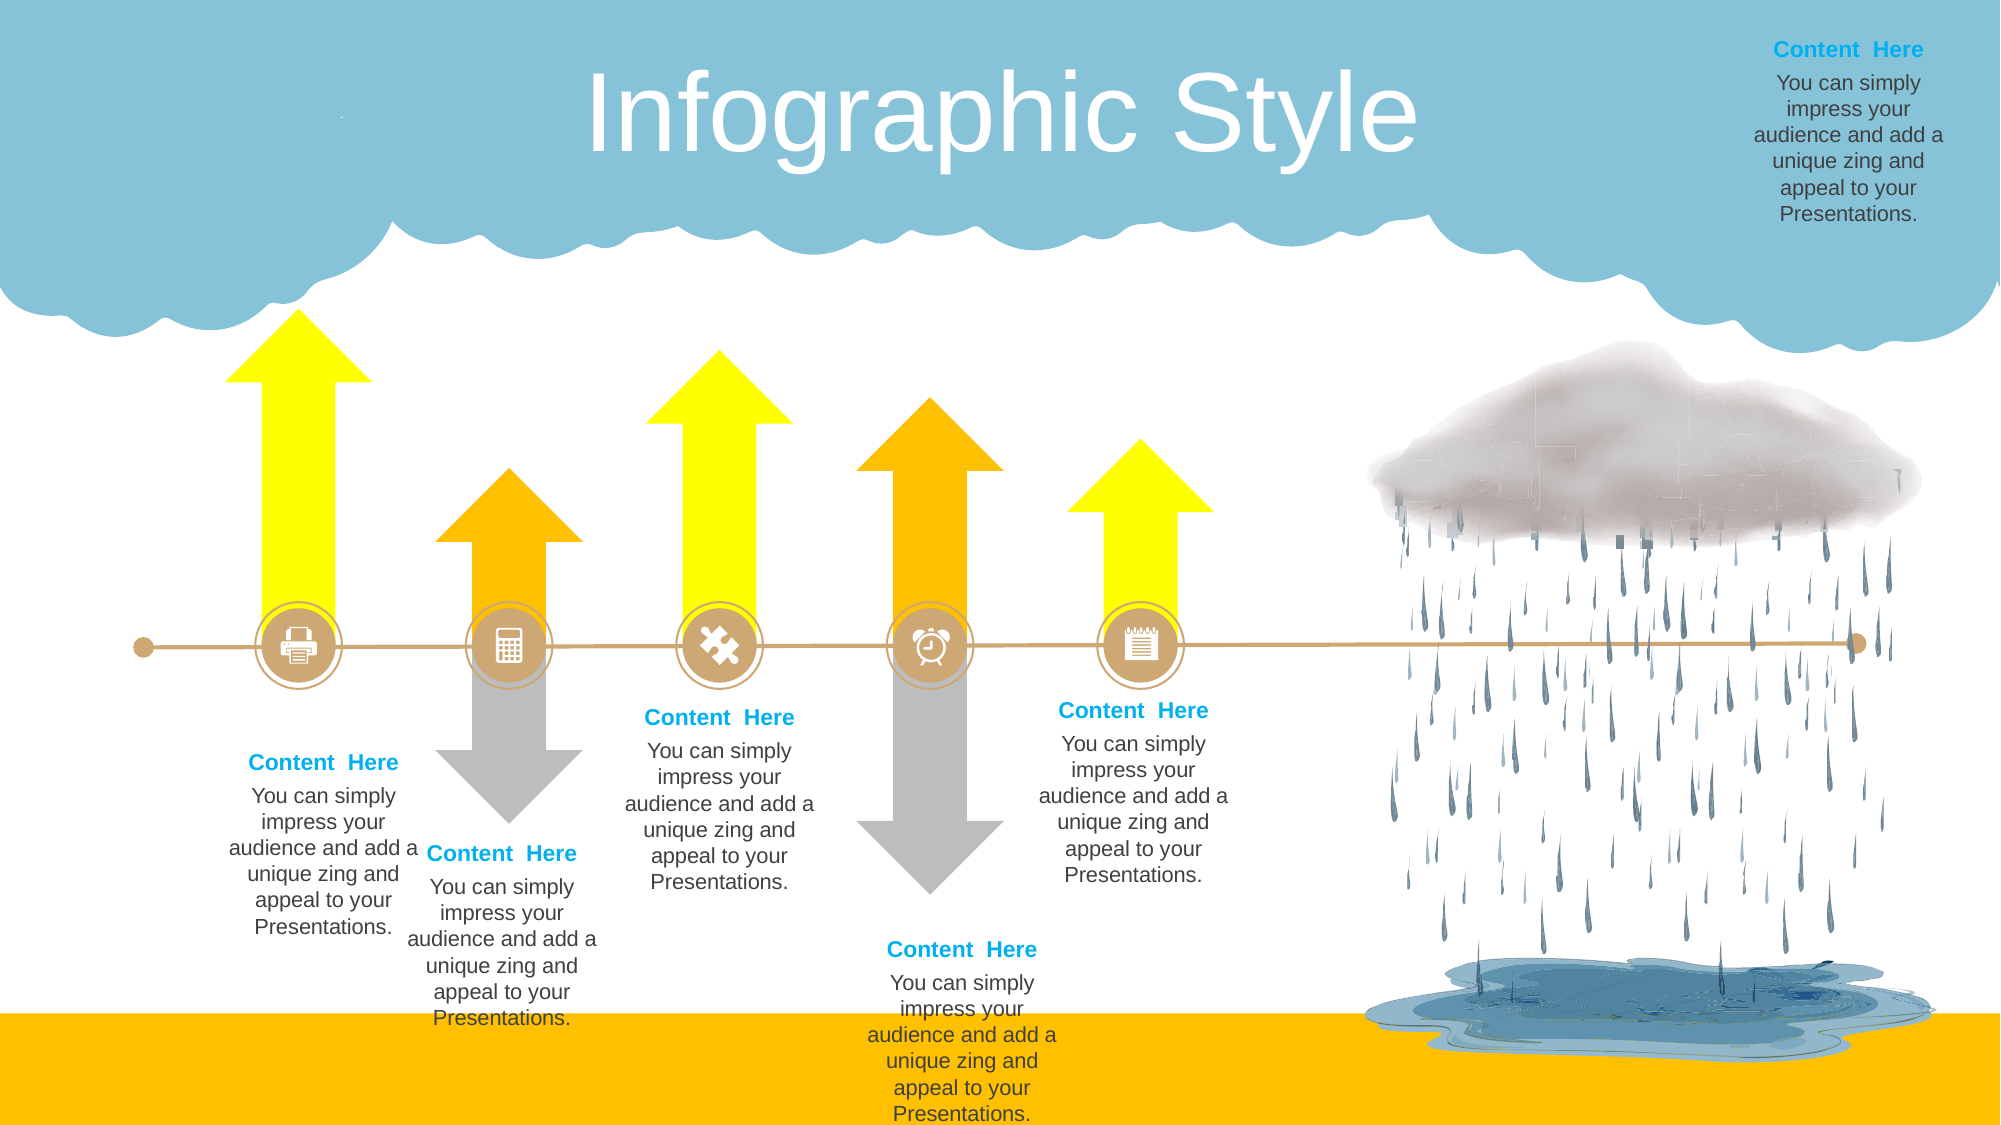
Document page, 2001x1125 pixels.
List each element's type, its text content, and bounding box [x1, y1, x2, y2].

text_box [840, 926, 1084, 1125]
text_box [598, 695, 841, 904]
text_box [1012, 687, 1255, 897]
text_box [202, 739, 445, 949]
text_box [143, 308, 1857, 984]
picture [1363, 340, 1938, 1063]
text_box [380, 830, 624, 1040]
list Infographic Style [53, 55, 1727, 175]
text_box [1727, 26, 1971, 236]
